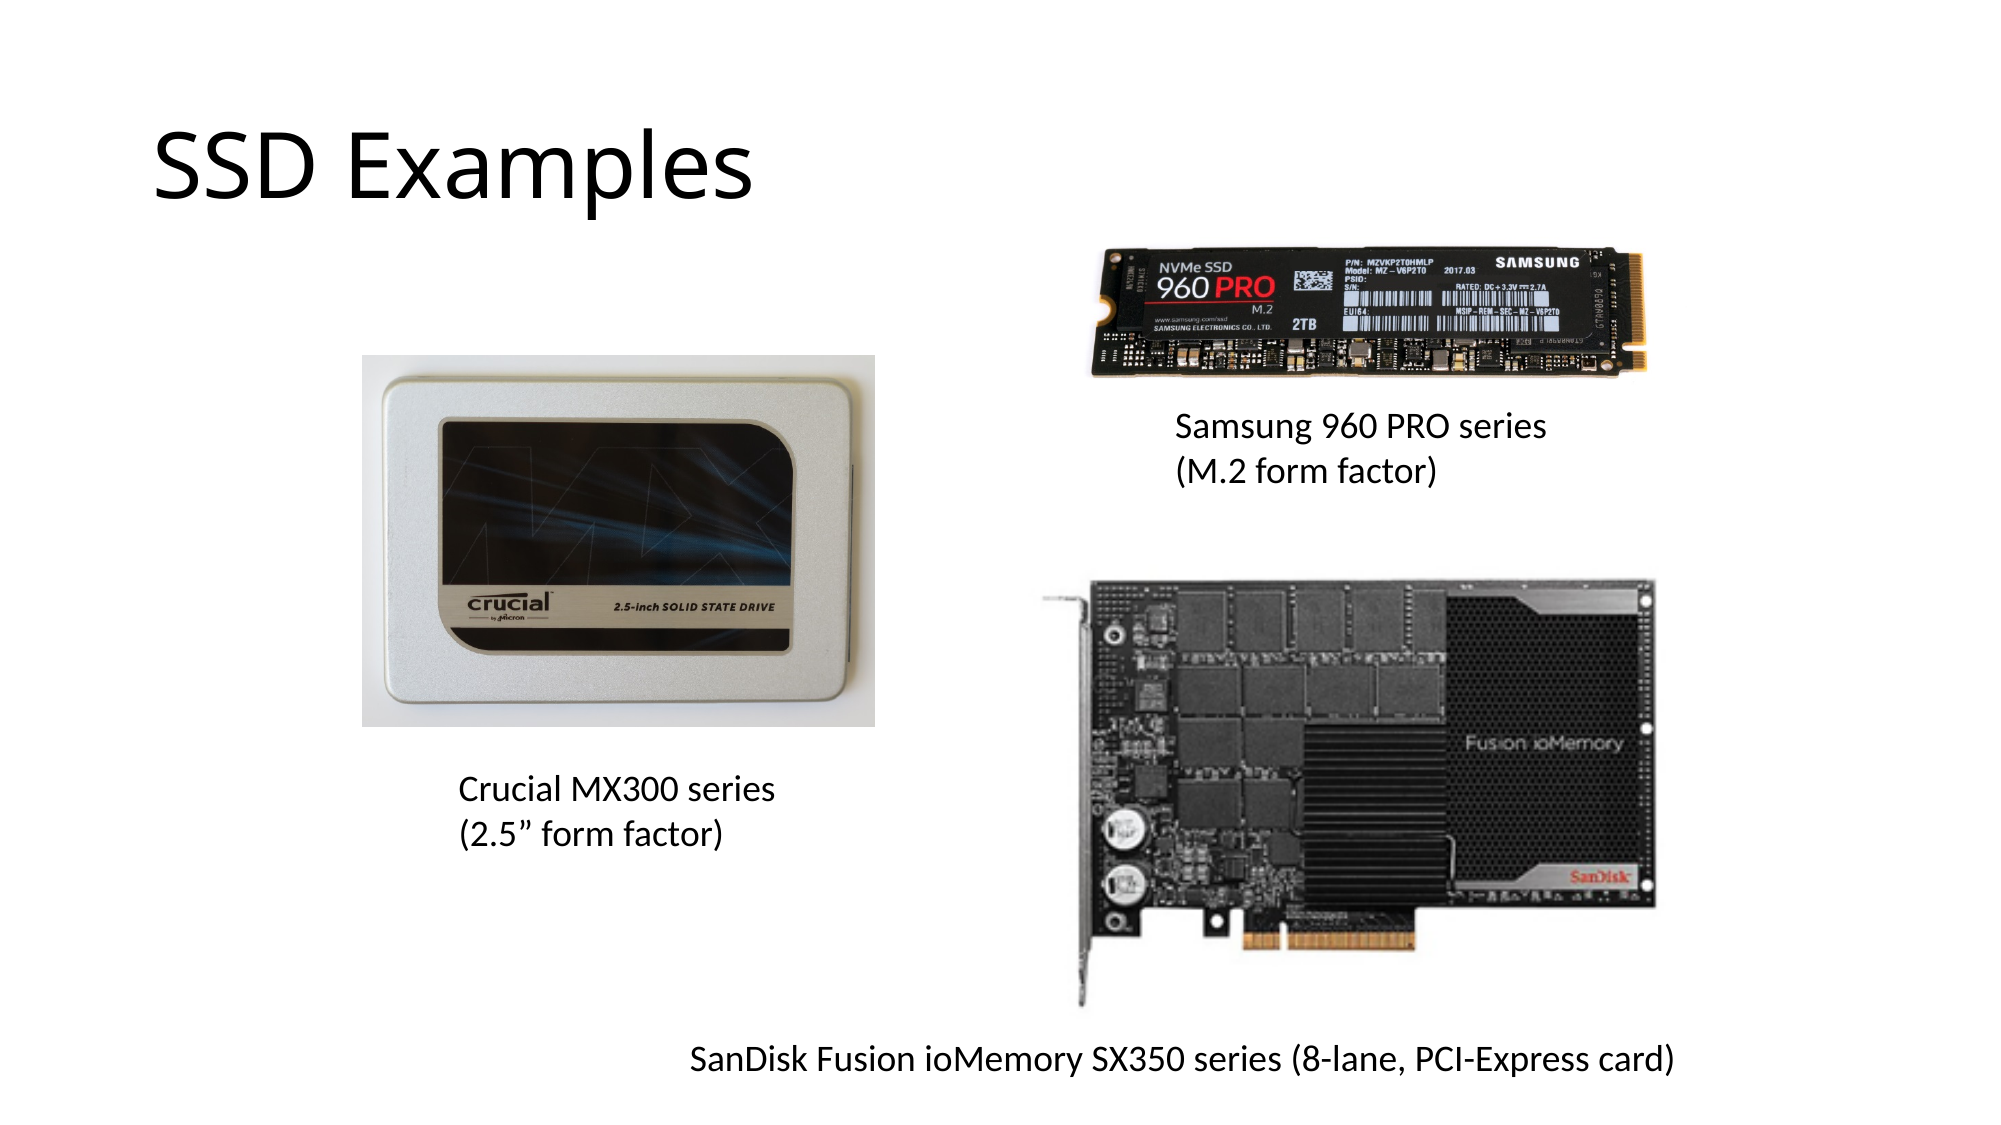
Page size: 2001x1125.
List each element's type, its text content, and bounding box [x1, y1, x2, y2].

text_box Samsung 960 PRO series (M.2 form factor) [1160, 425, 1563, 499]
picture [1046, 204, 1687, 425]
picture [1012, 563, 1688, 1025]
text_box Crucial MX300 series (2.5” form factor) [443, 756, 794, 862]
picture [362, 355, 875, 728]
title SSD Examples [137, 59, 1863, 278]
text_box SanDisk Fusion ioMemory SX350 series (8-lane, PCI-Express card) [674, 1026, 1713, 1087]
